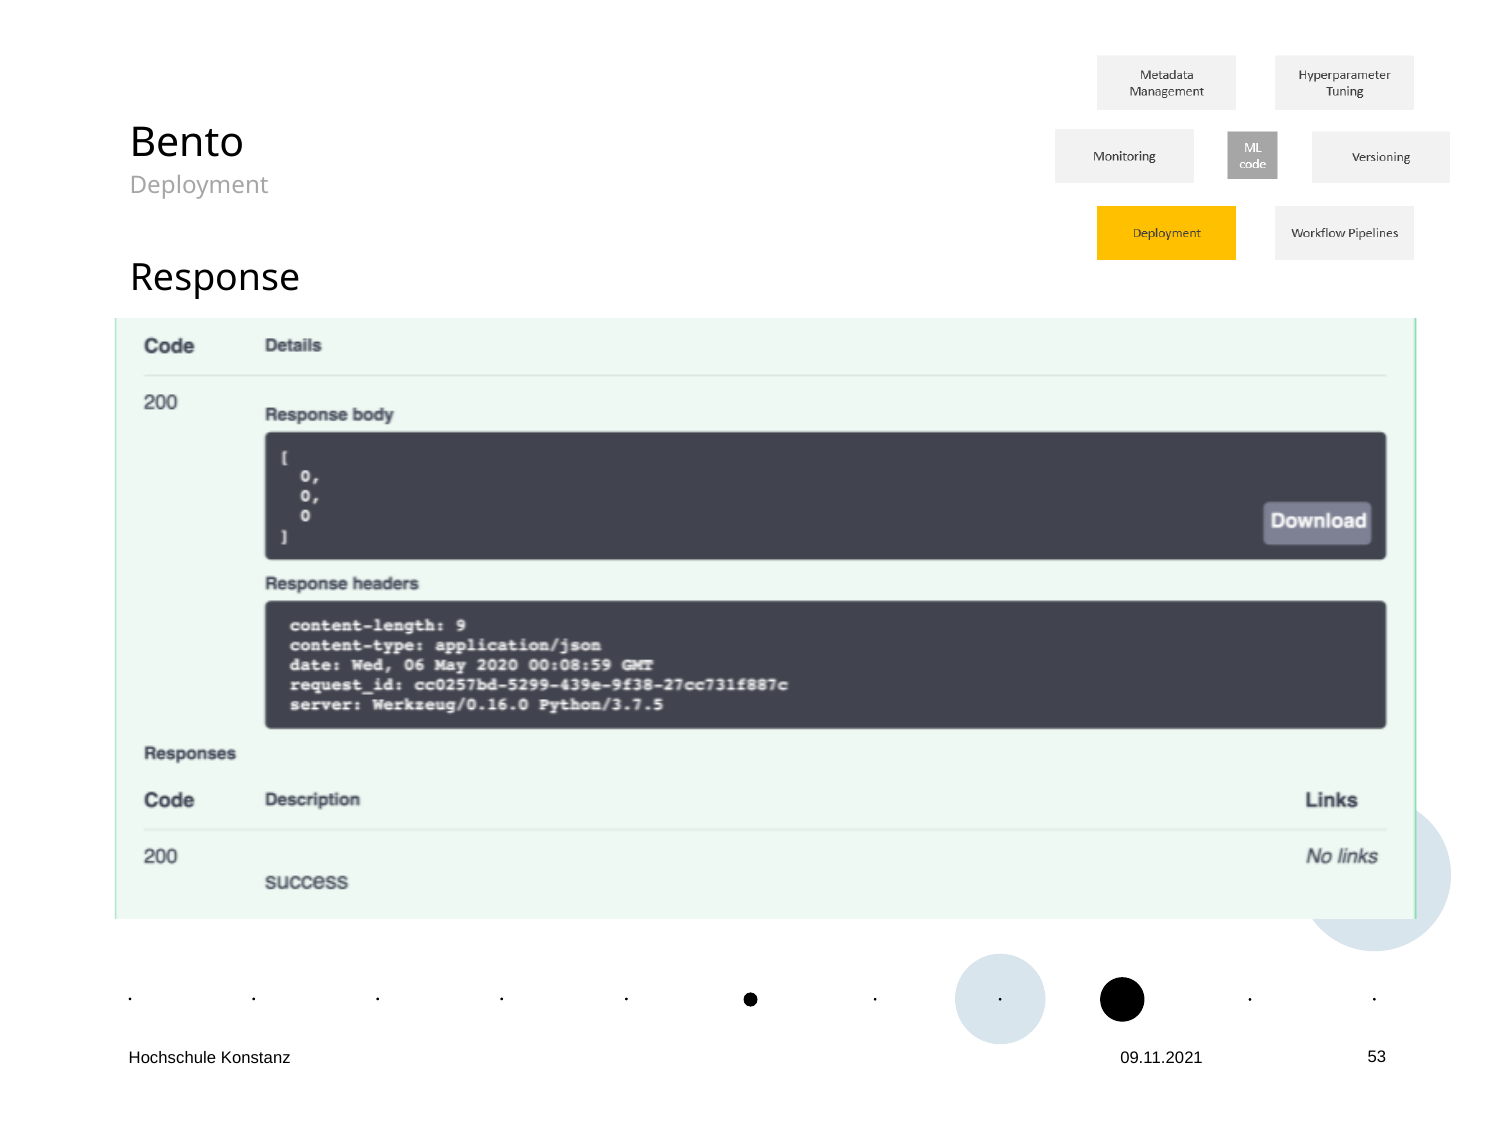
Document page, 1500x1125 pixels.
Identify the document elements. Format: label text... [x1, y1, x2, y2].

picture [1034, 34, 1467, 280]
picture [114, 317, 1417, 919]
list Response [115, 245, 1251, 316]
list Bento Deployment [114, 107, 1029, 207]
